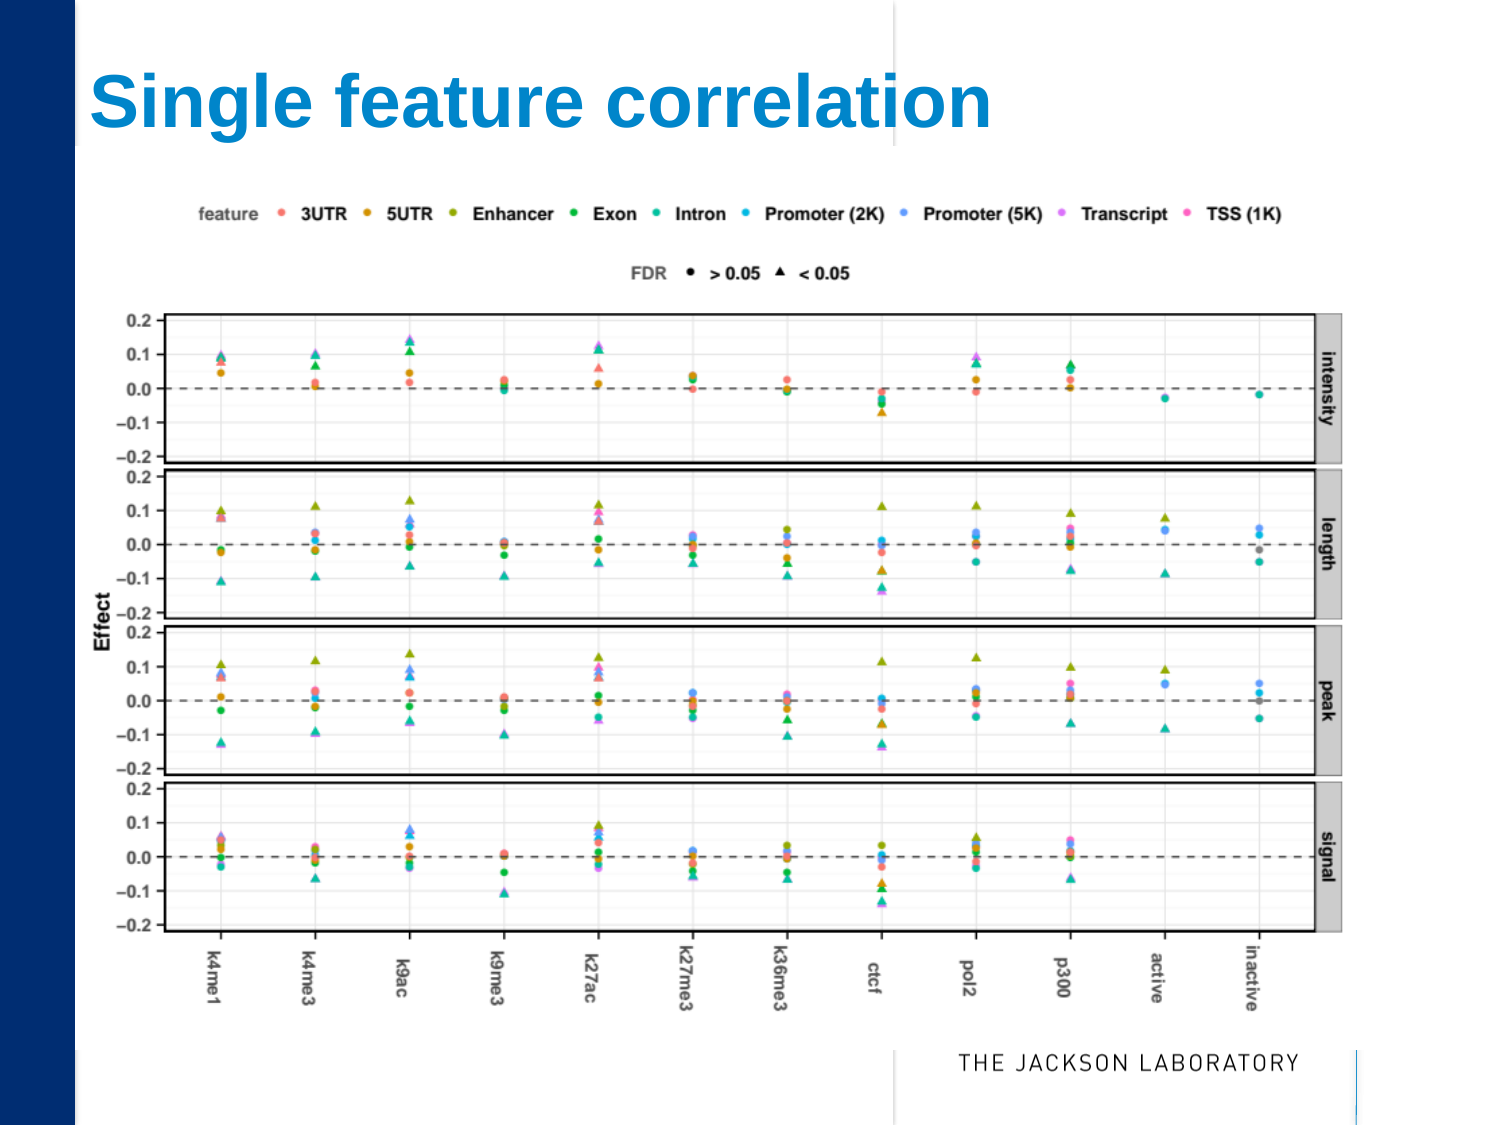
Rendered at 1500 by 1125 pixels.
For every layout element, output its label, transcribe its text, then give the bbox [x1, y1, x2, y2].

picture [74, 146, 1366, 1125]
text_box Single feature correlation [74, 45, 1425, 233]
